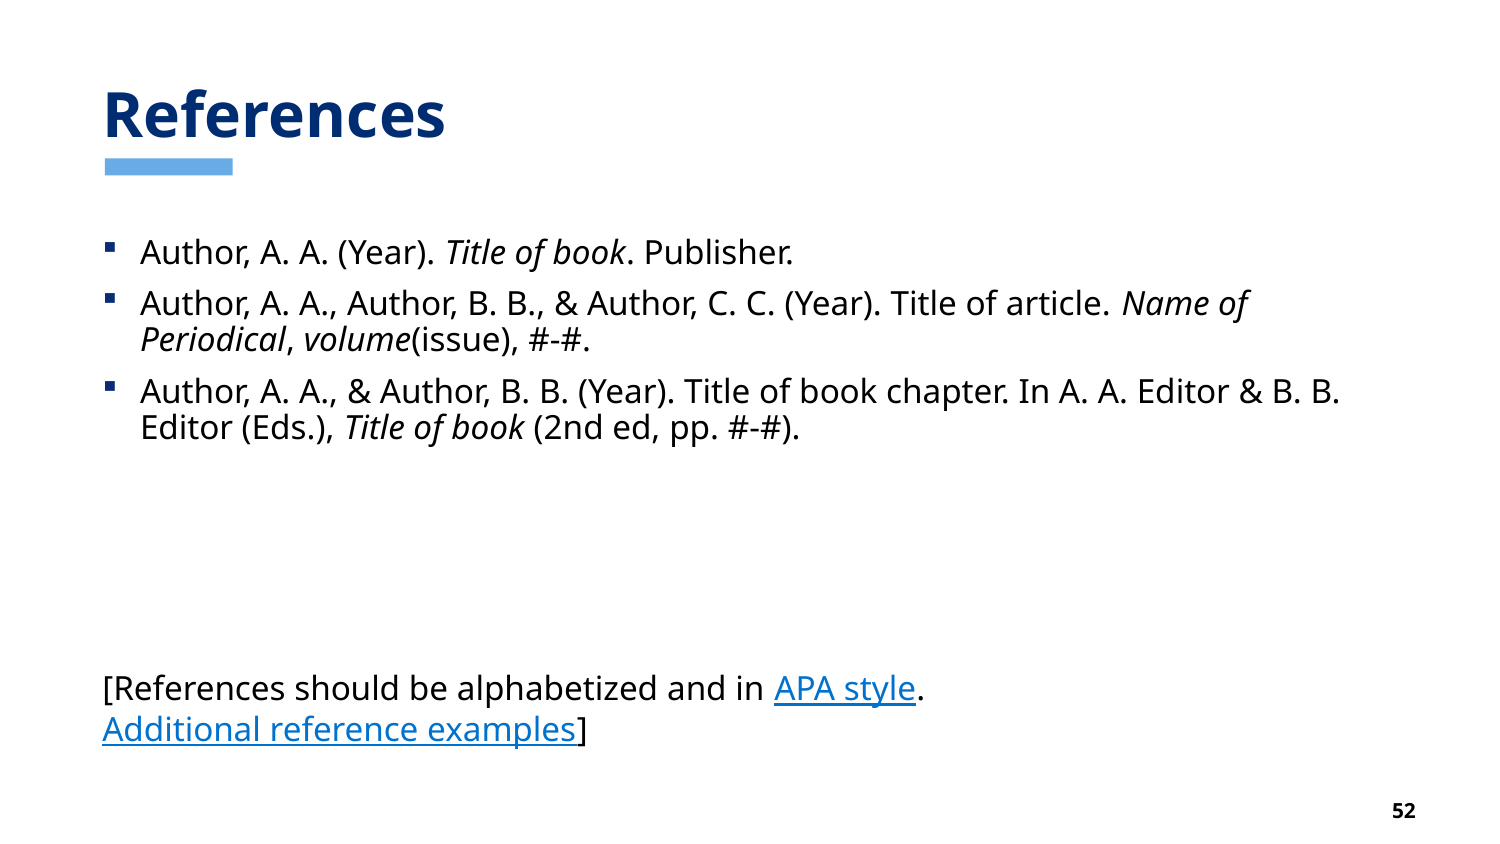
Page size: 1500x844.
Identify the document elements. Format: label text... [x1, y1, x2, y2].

list Author, A. A. (Year). Title of book. Publisher. Author, A. A., Author, B. B., & Author, C. C. (Year). Title of article. Name of Periodical, volume(issue), #-#. Author, A. A., & Author, B. B. (Year). Title of book chapter. In A. A. Editor & B. B. Editor (Eds.), Title of book (2nd ed, pp. #-#). [References should be alphabetized and in APA style. Additional reference examples] [87, 228, 1414, 733]
title References [87, 17, 1414, 159]
